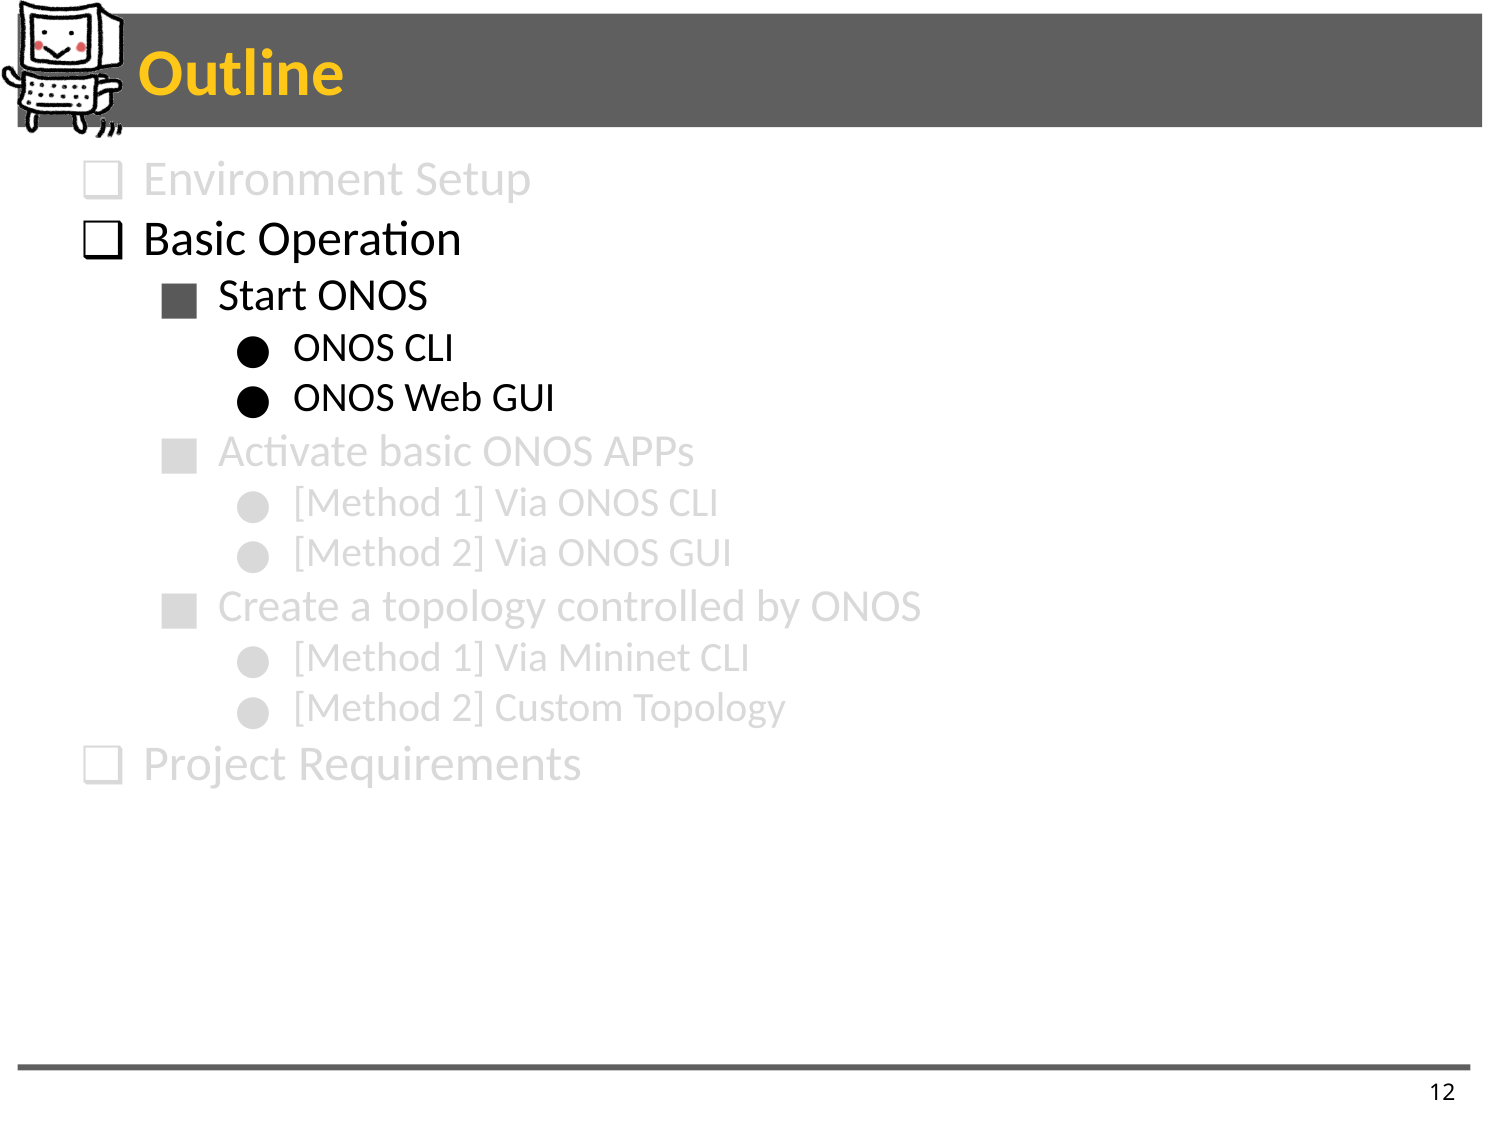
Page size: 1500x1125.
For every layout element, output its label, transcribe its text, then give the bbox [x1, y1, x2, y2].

picture [0, 0, 128, 138]
list Environment Setup Basic Operation Start ONOS ONOS CLI ONOS Web GUI Activate basic ONOS APPs [Method 1] Via ONOS CLI [Method 2] Via ONOS GUI Create a topology controlled by ONOS [Method 1] Via Mininet CLI [Method 2] Custom Topology Project Requirements [53, 130, 1471, 1071]
slide_number 12 [1104, 1070, 1471, 1124]
title Outline [123, 31, 1500, 106]
